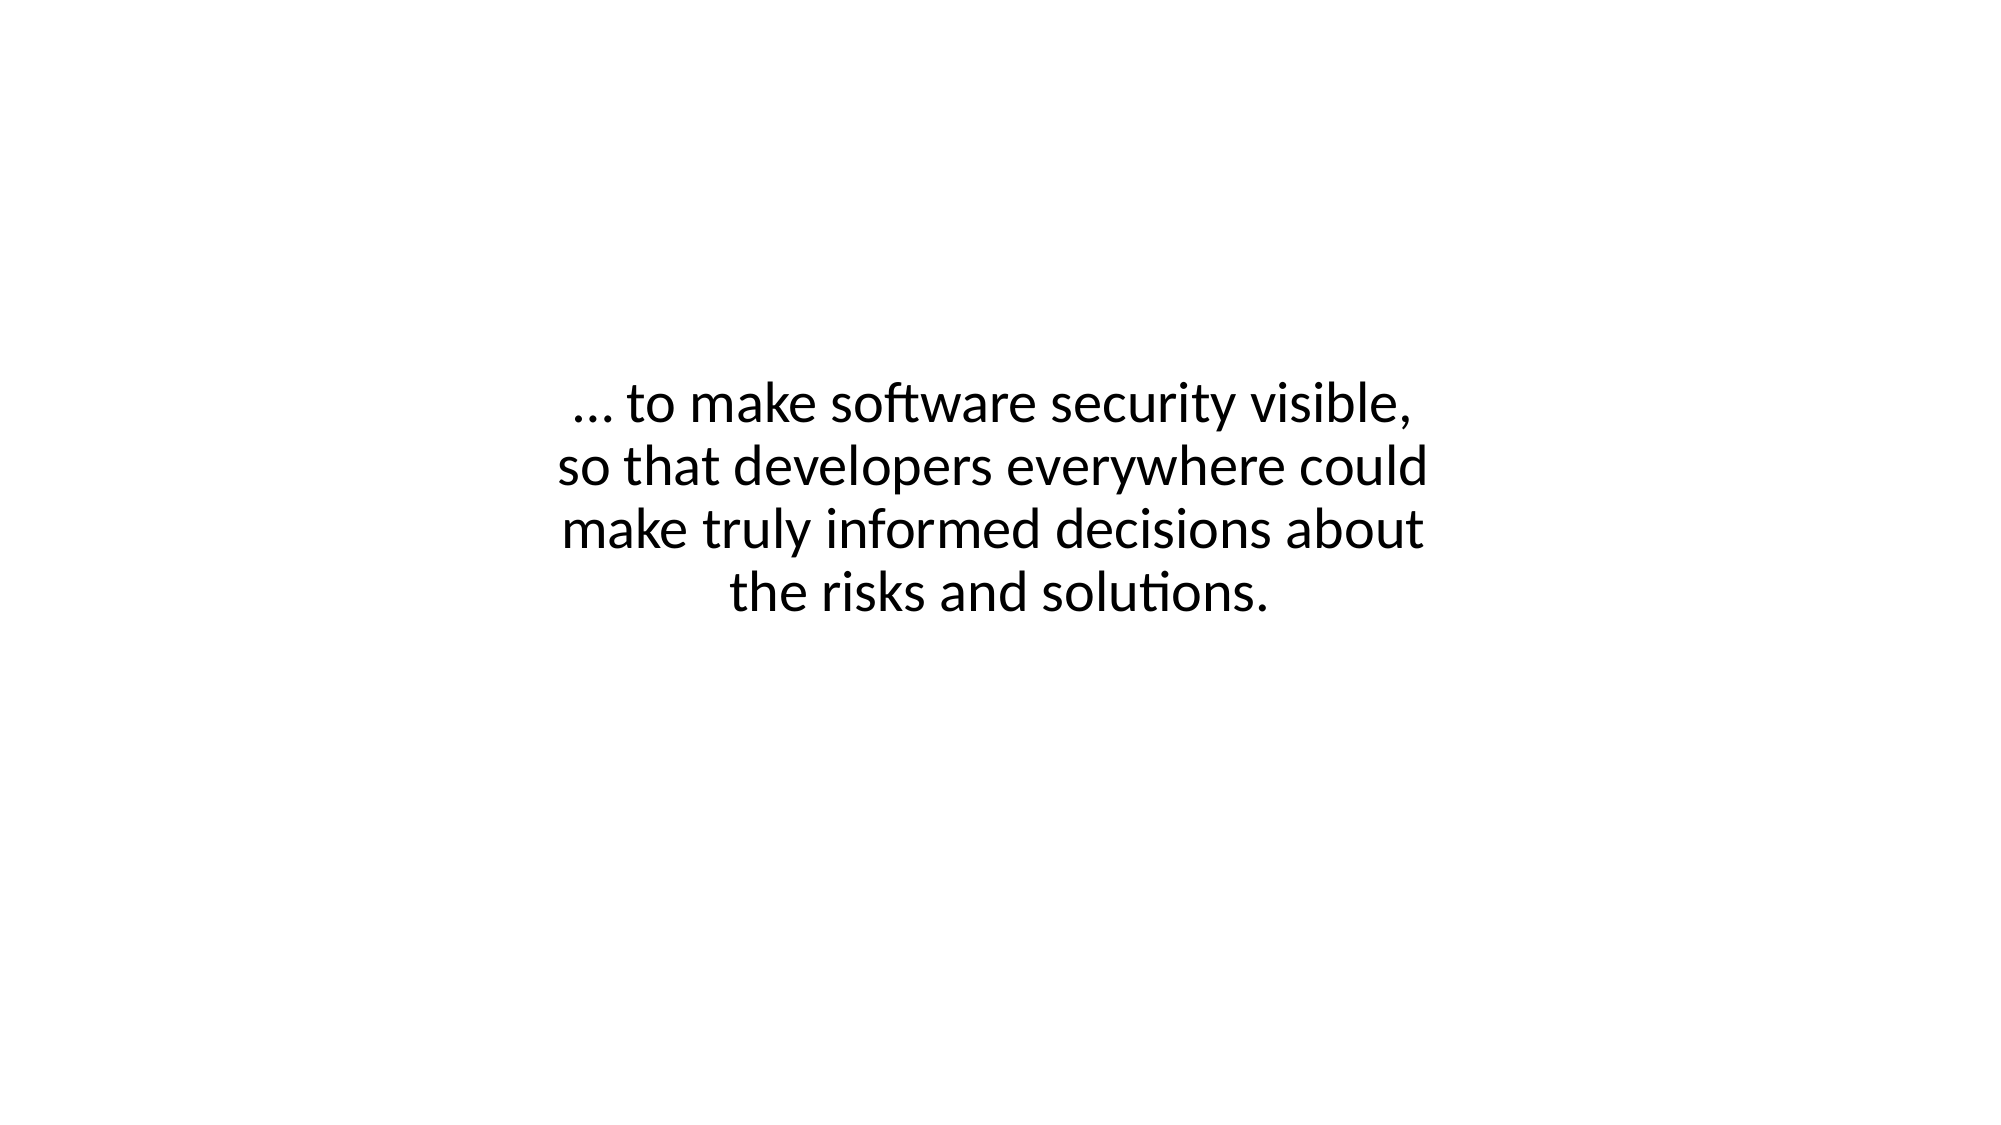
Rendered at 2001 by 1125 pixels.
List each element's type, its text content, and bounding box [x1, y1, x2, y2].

list … to make software security visible, so that developers everywhere could make truly informed decisions about the risks and solutions. [0, 365, 2000, 1014]
